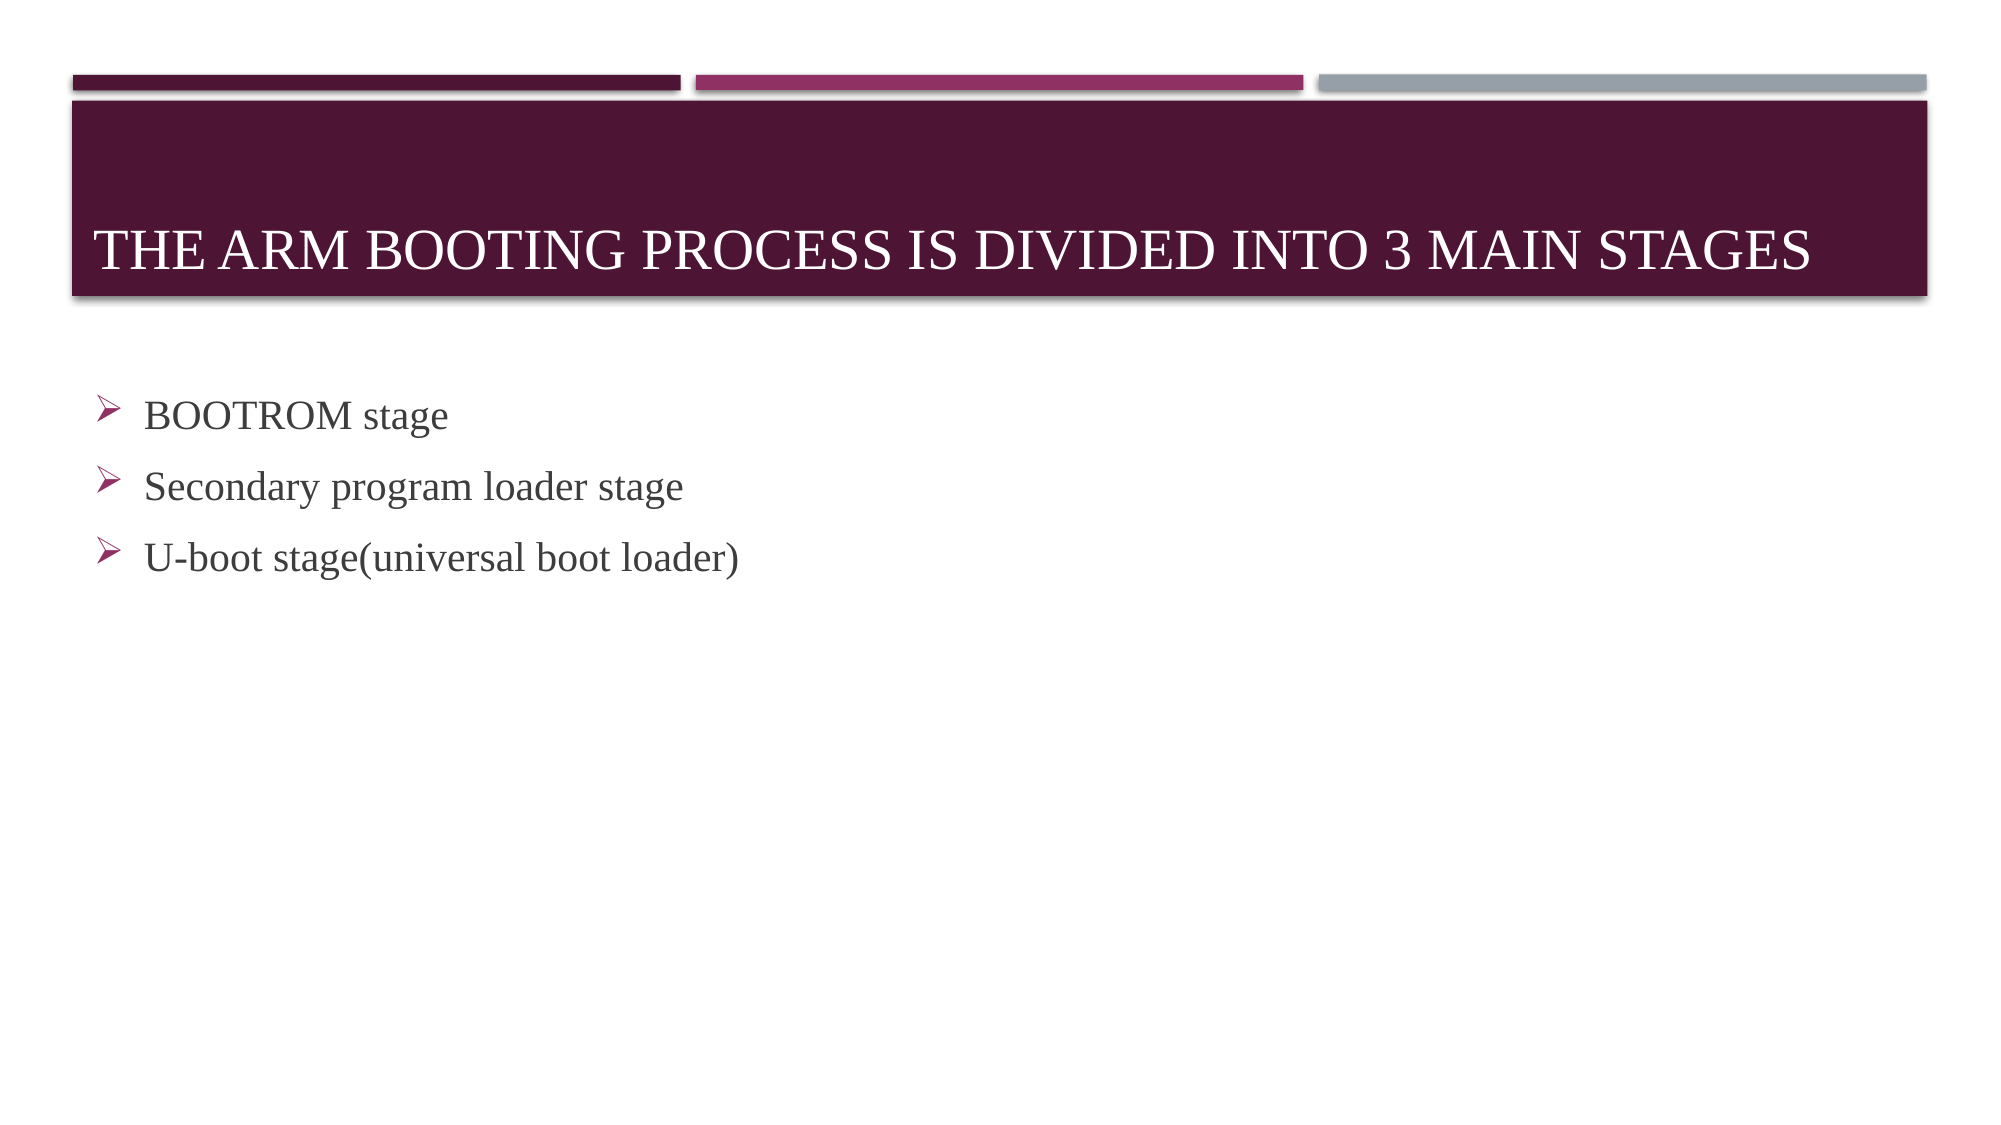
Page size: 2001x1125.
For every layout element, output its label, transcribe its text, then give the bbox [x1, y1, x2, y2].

title The arm booting process is divided into 3 main stages [78, 171, 1888, 289]
list BOOTROM stage Secondary program loader stage U-boot stage(universal boot loader) [78, 349, 1888, 619]
